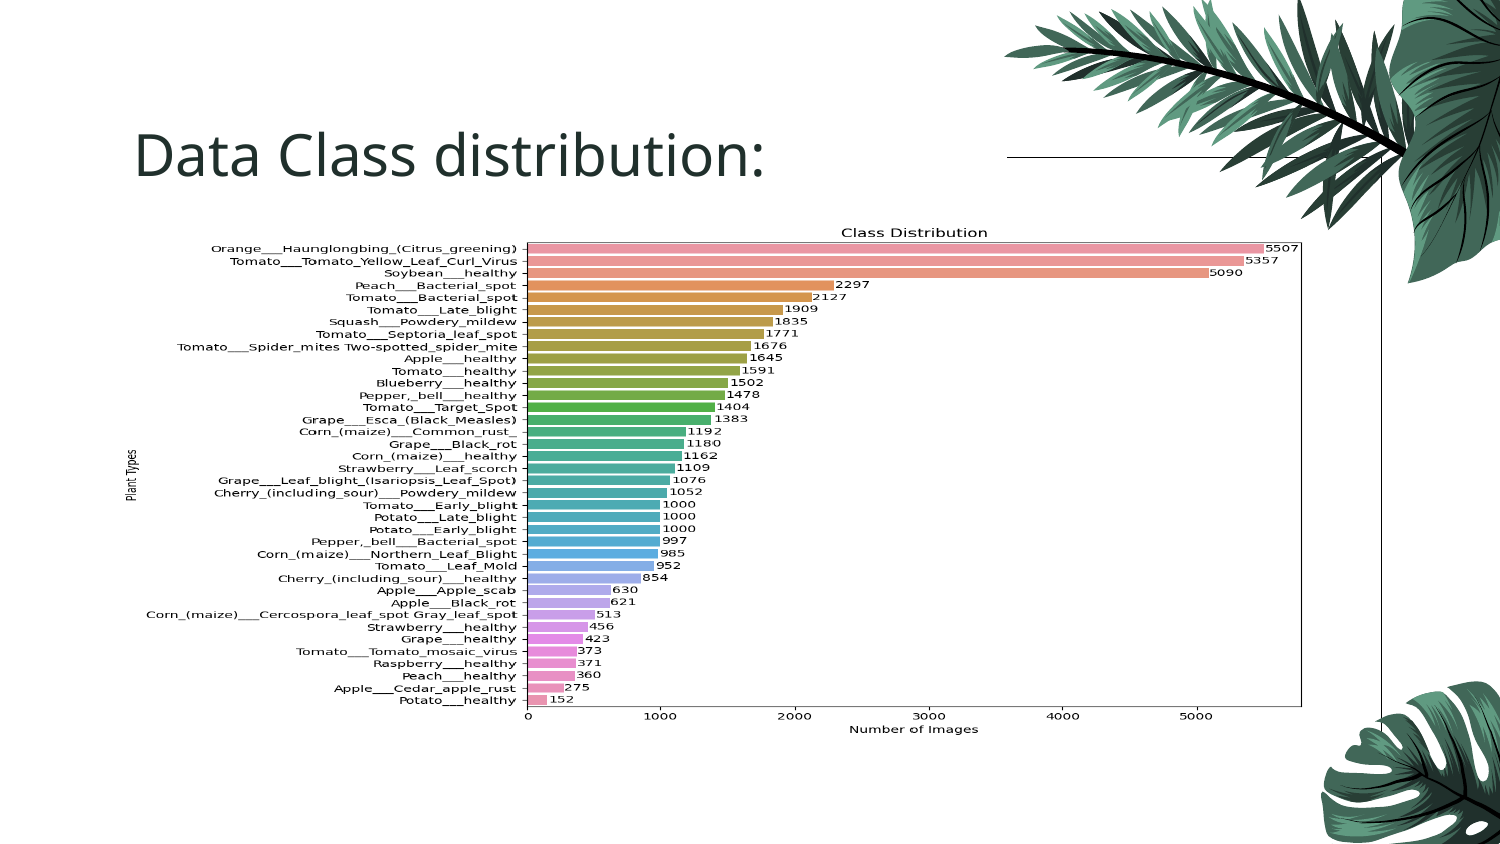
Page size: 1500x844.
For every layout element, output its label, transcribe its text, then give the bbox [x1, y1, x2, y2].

list [116, 221, 1312, 742]
title Data Class distribution: [117, 102, 970, 221]
